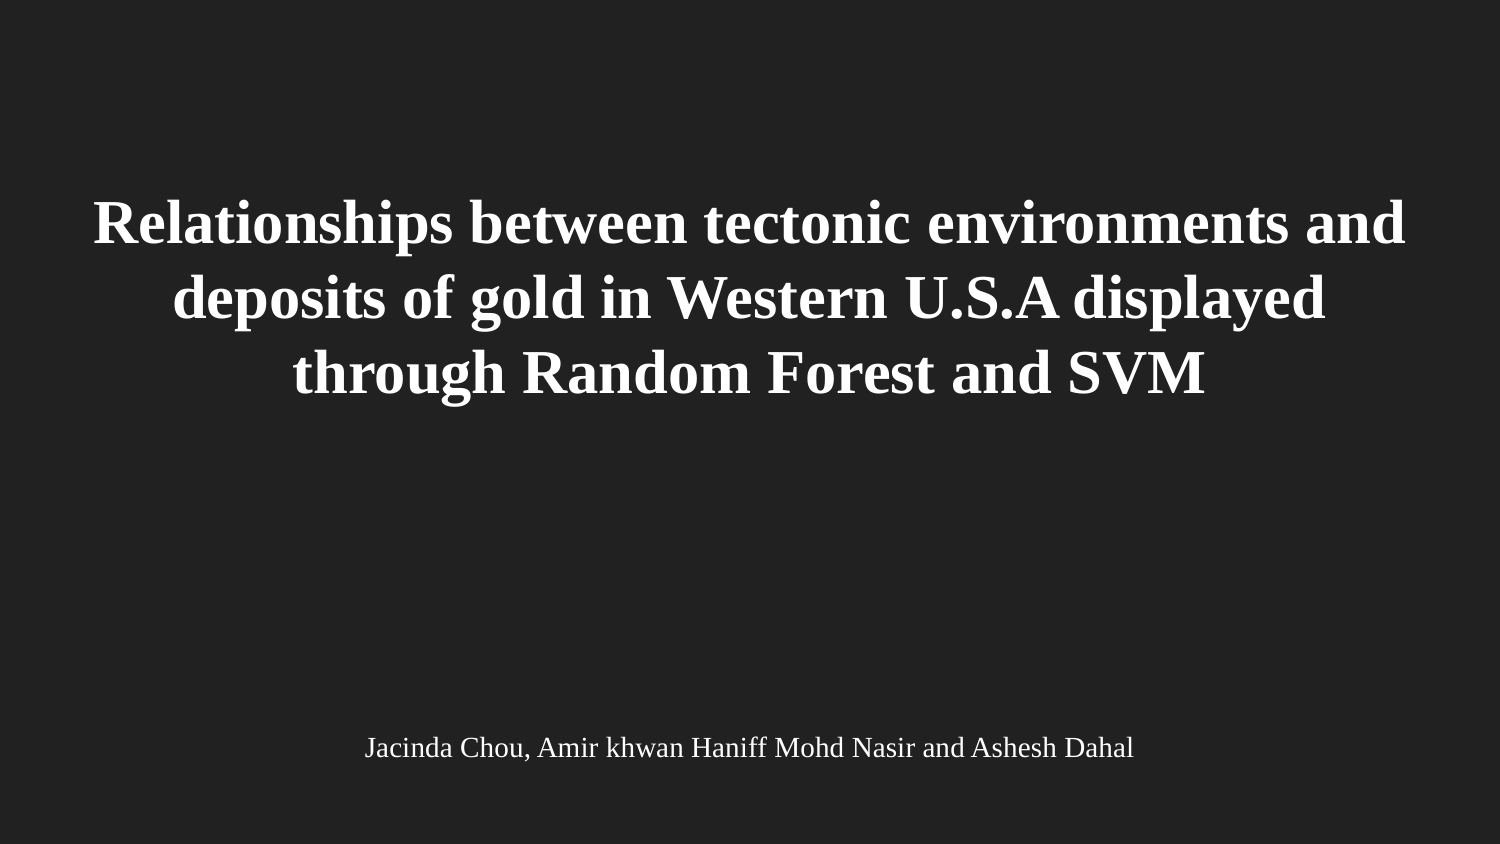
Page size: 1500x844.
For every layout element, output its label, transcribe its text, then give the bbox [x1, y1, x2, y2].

title Relationships between tectonic environments and deposits of gold in Western U.S.A displayed through Random Forest and SVM [51, 214, 1449, 551]
subtitle Jacinda Chou, Amir khwan Haniff Mohd Nasir and Ashesh Dahal [51, 713, 1449, 844]
